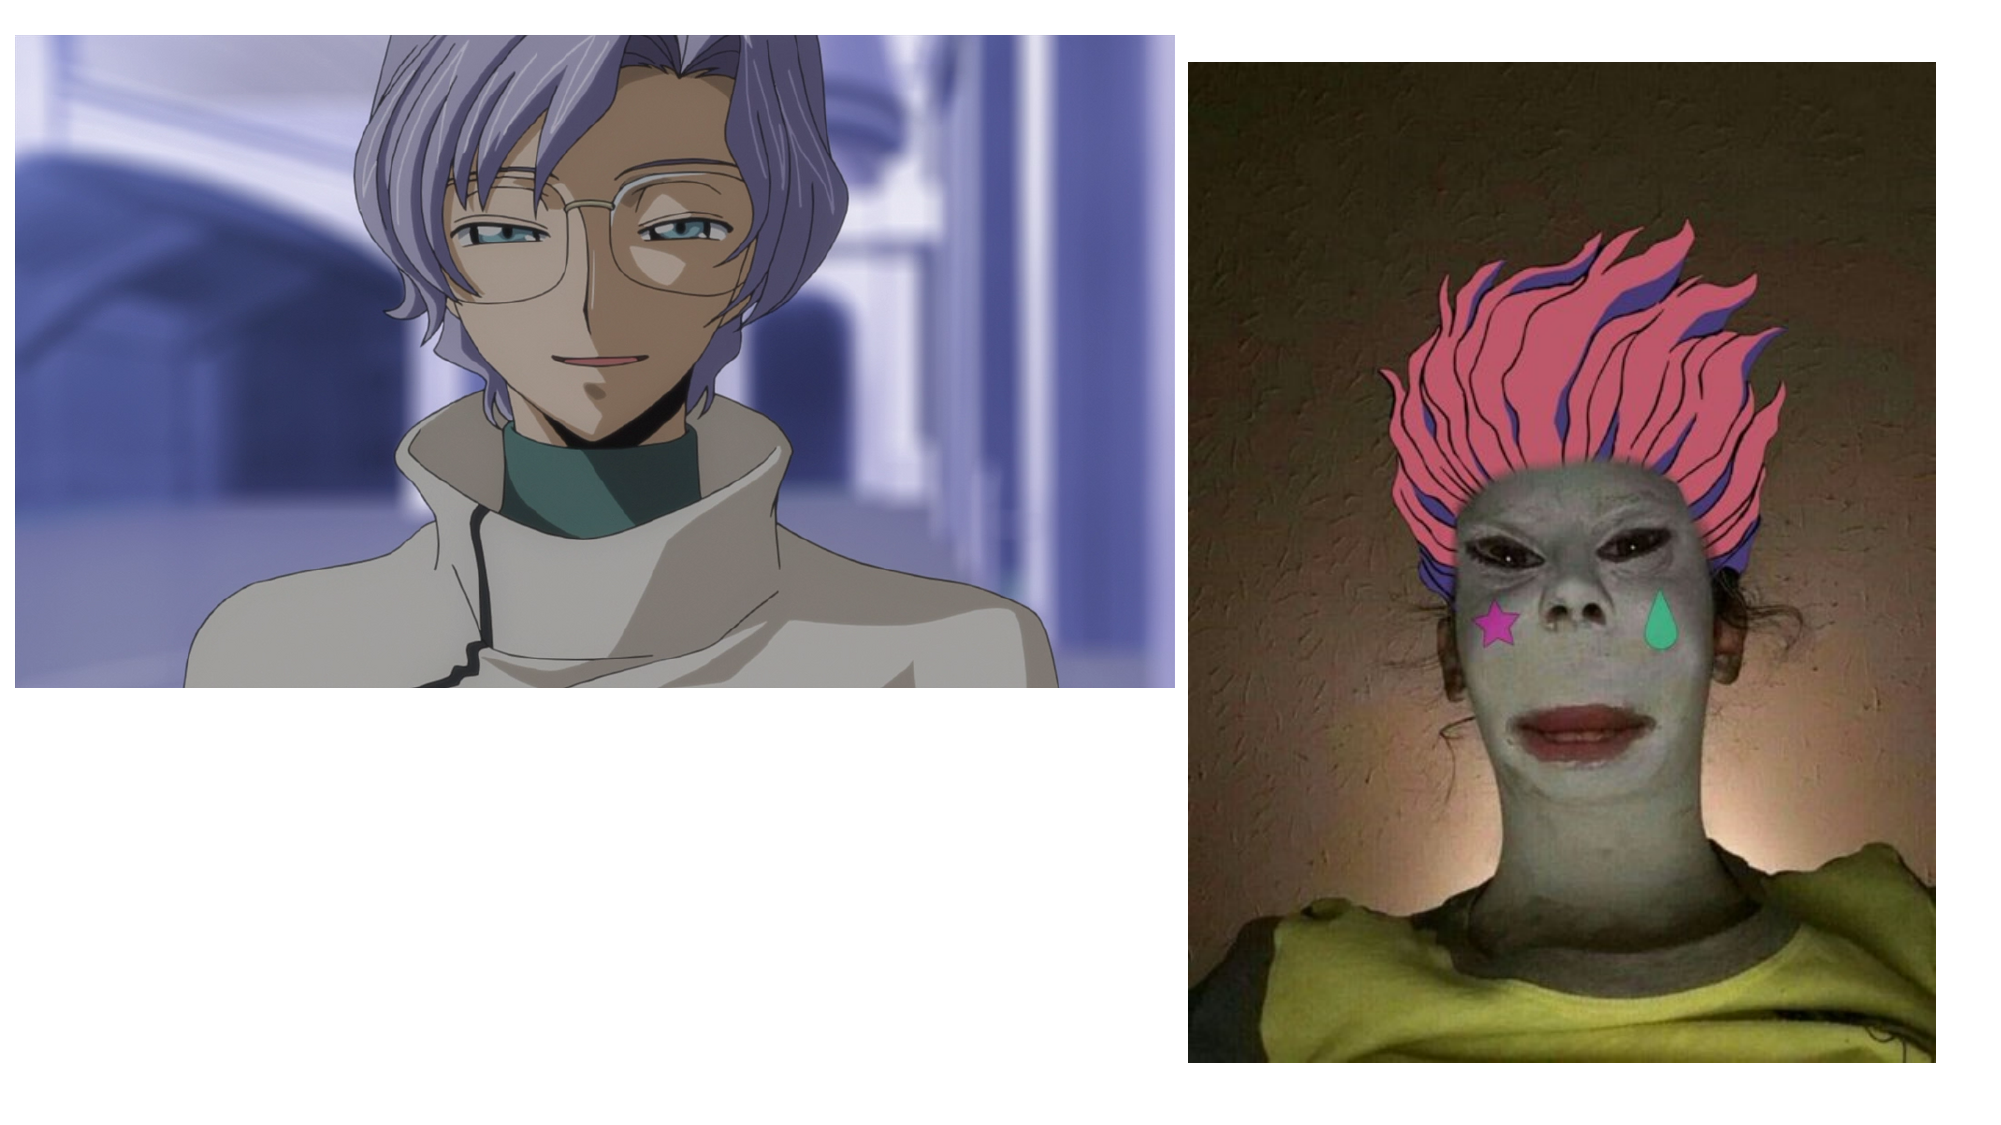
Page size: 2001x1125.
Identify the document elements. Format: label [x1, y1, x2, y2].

picture [14, 35, 1175, 688]
picture [1188, 62, 1936, 1063]
